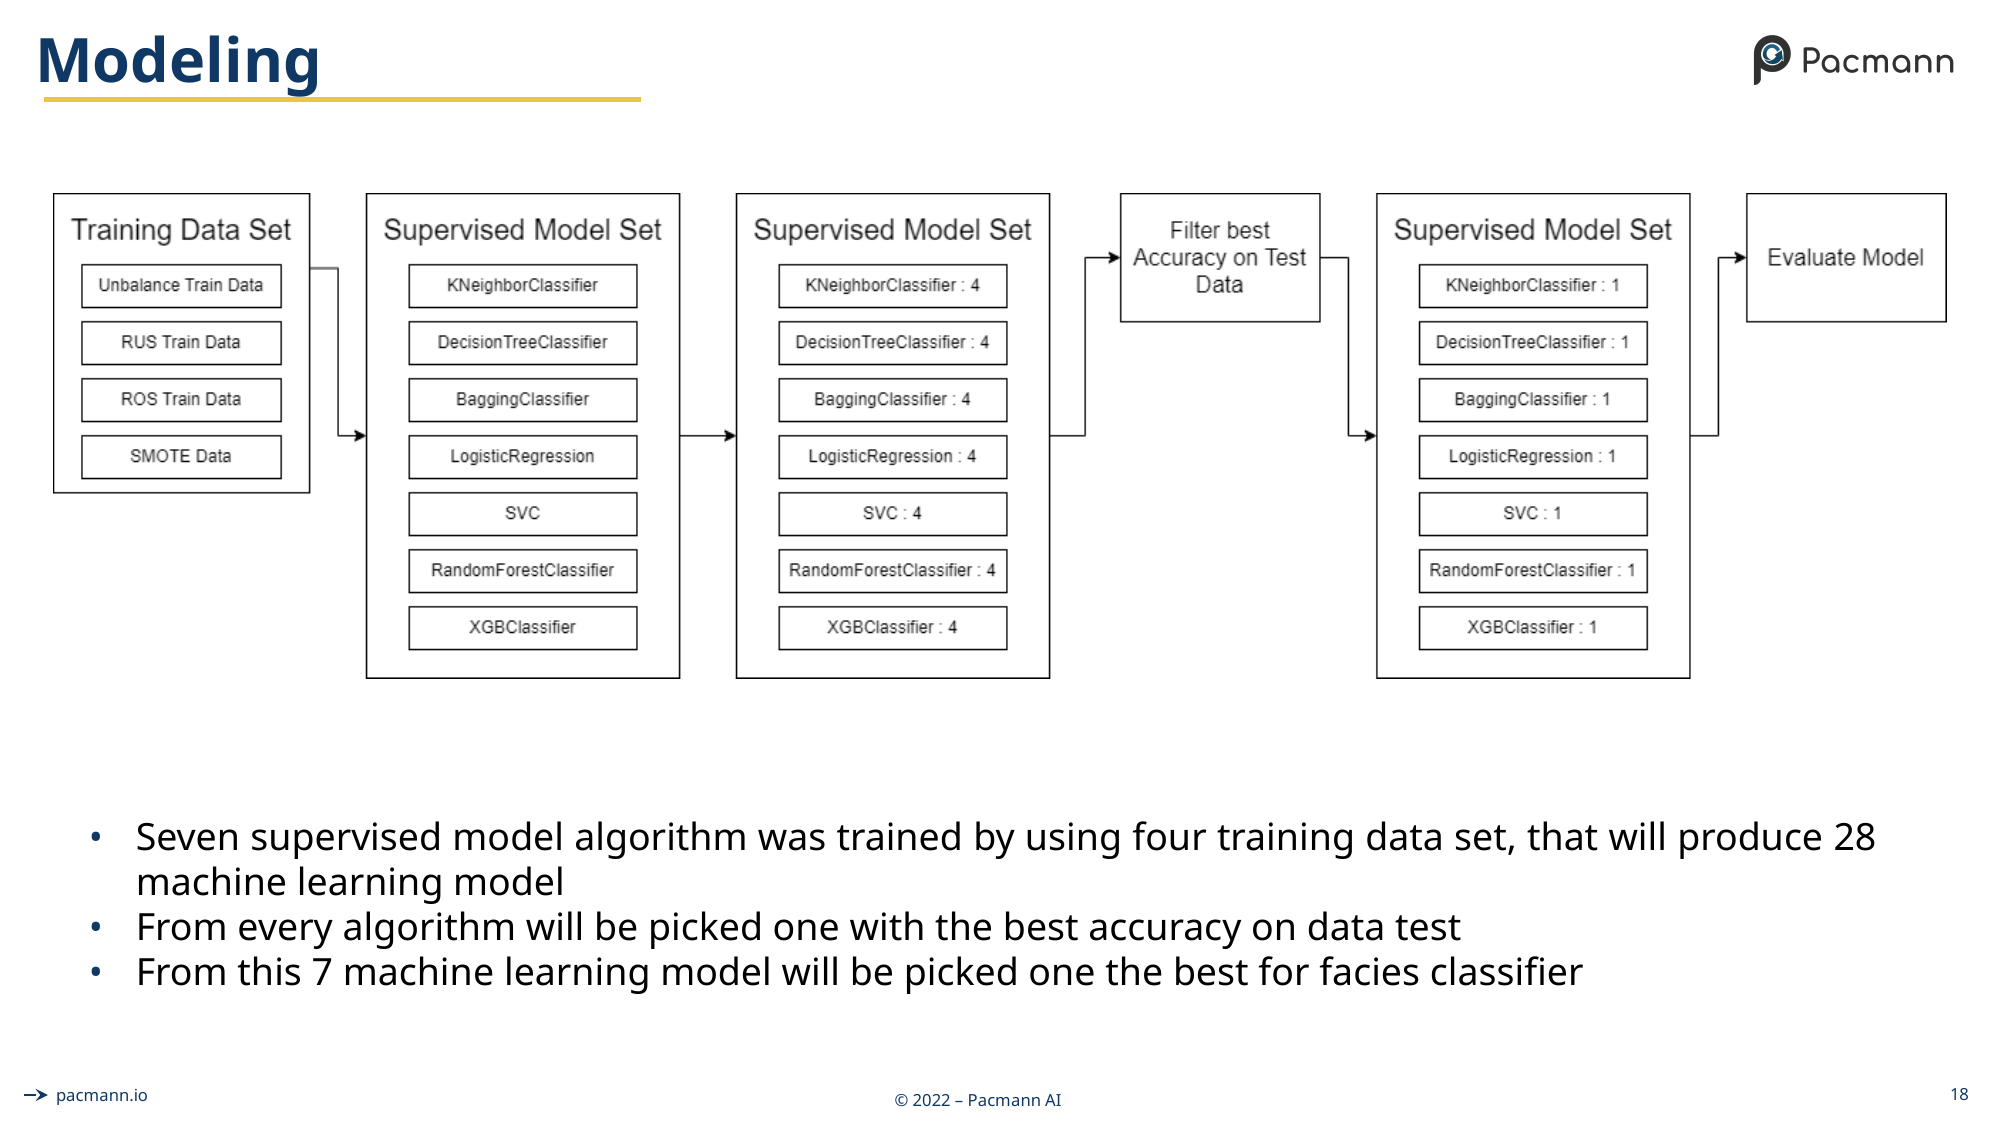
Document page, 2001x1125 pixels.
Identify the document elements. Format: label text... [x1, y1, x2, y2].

title Modeling [20, 22, 696, 104]
text_box Seven supervised model algorithm was trained by using four training data set, that will produce 28 machine learning model From every algorithm will be picked one with the best accuracy on data test From this 7 machine learning model will be picked one the best for facies classifier [74, 805, 1894, 1001]
picture [1725, 22, 1984, 98]
picture [52, 192, 1948, 679]
